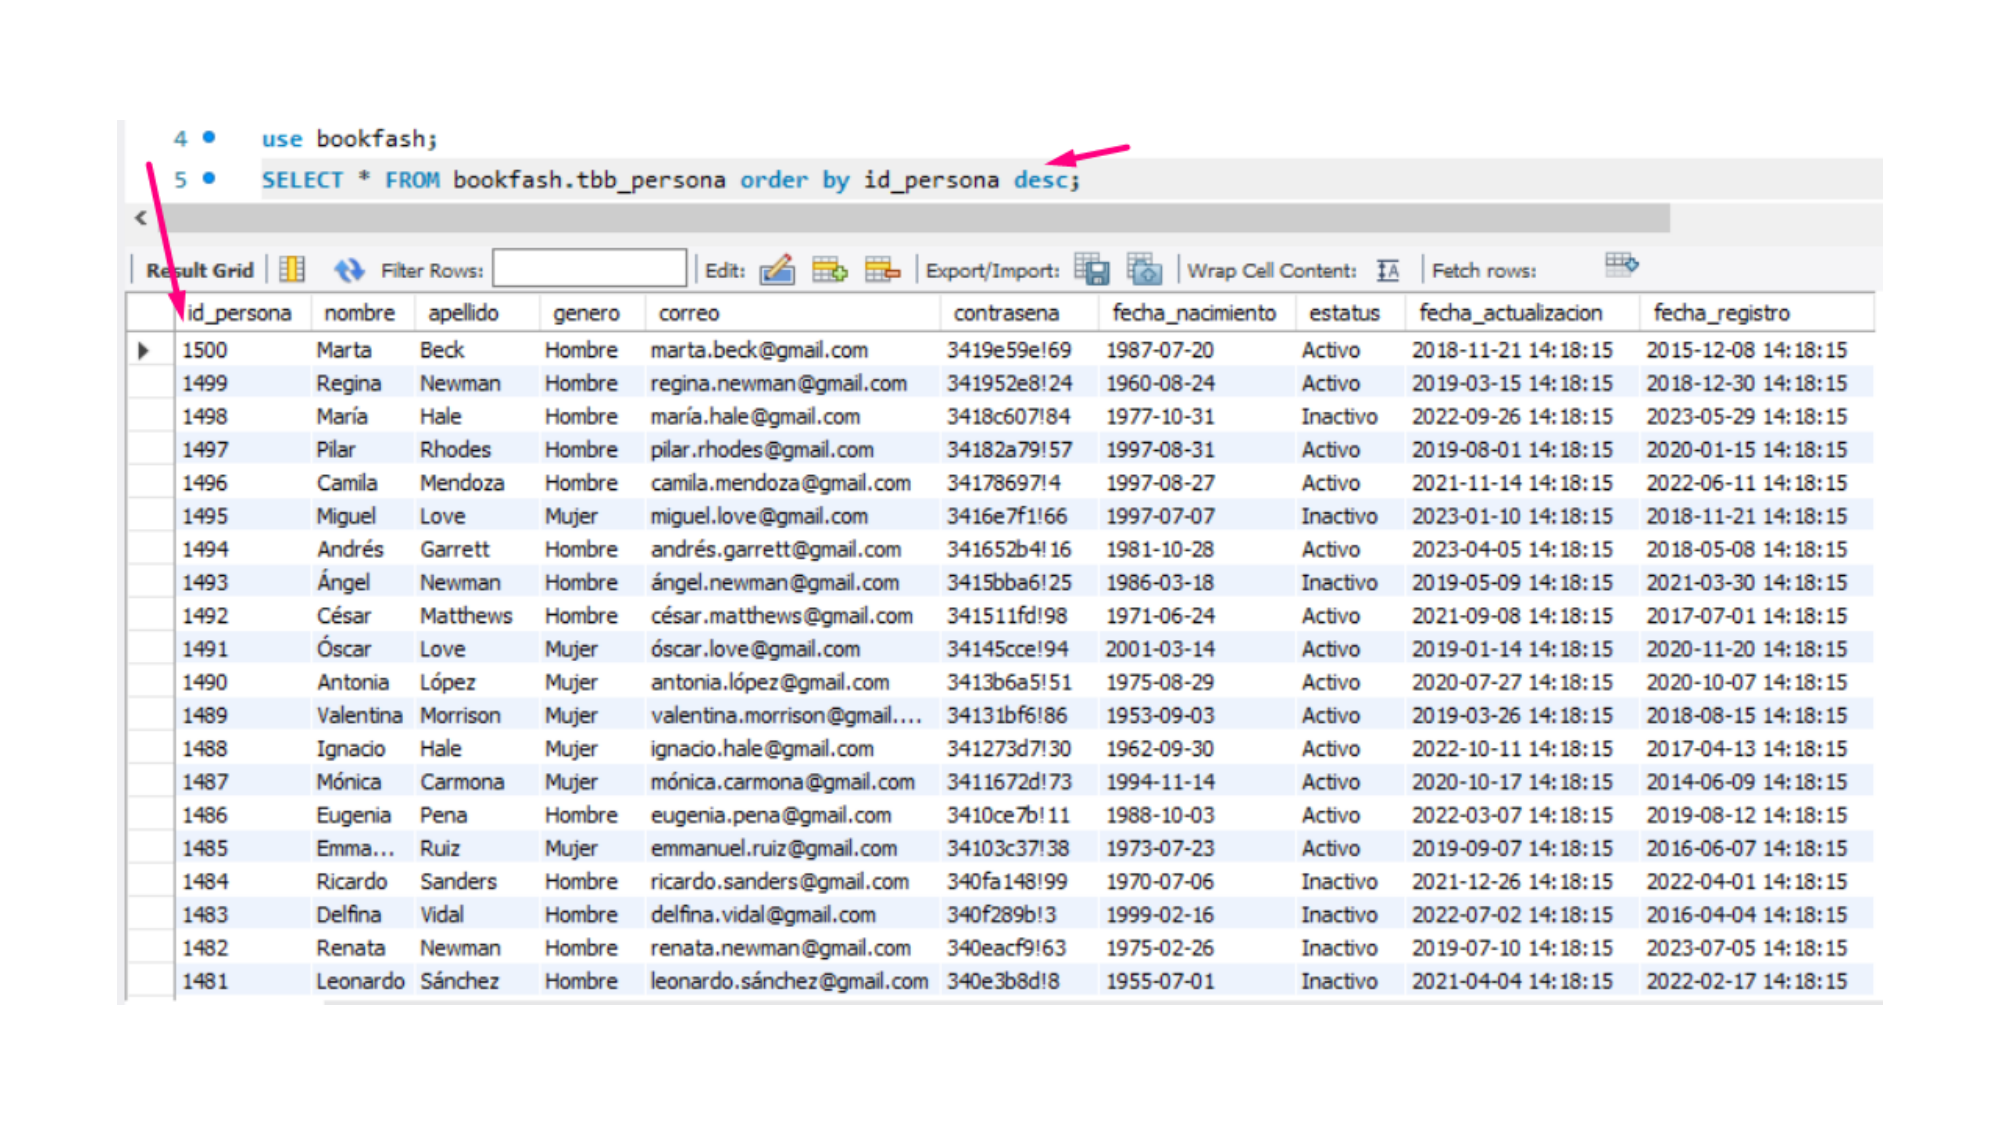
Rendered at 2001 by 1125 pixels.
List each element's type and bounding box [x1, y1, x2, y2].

picture [116, 120, 1883, 1005]
